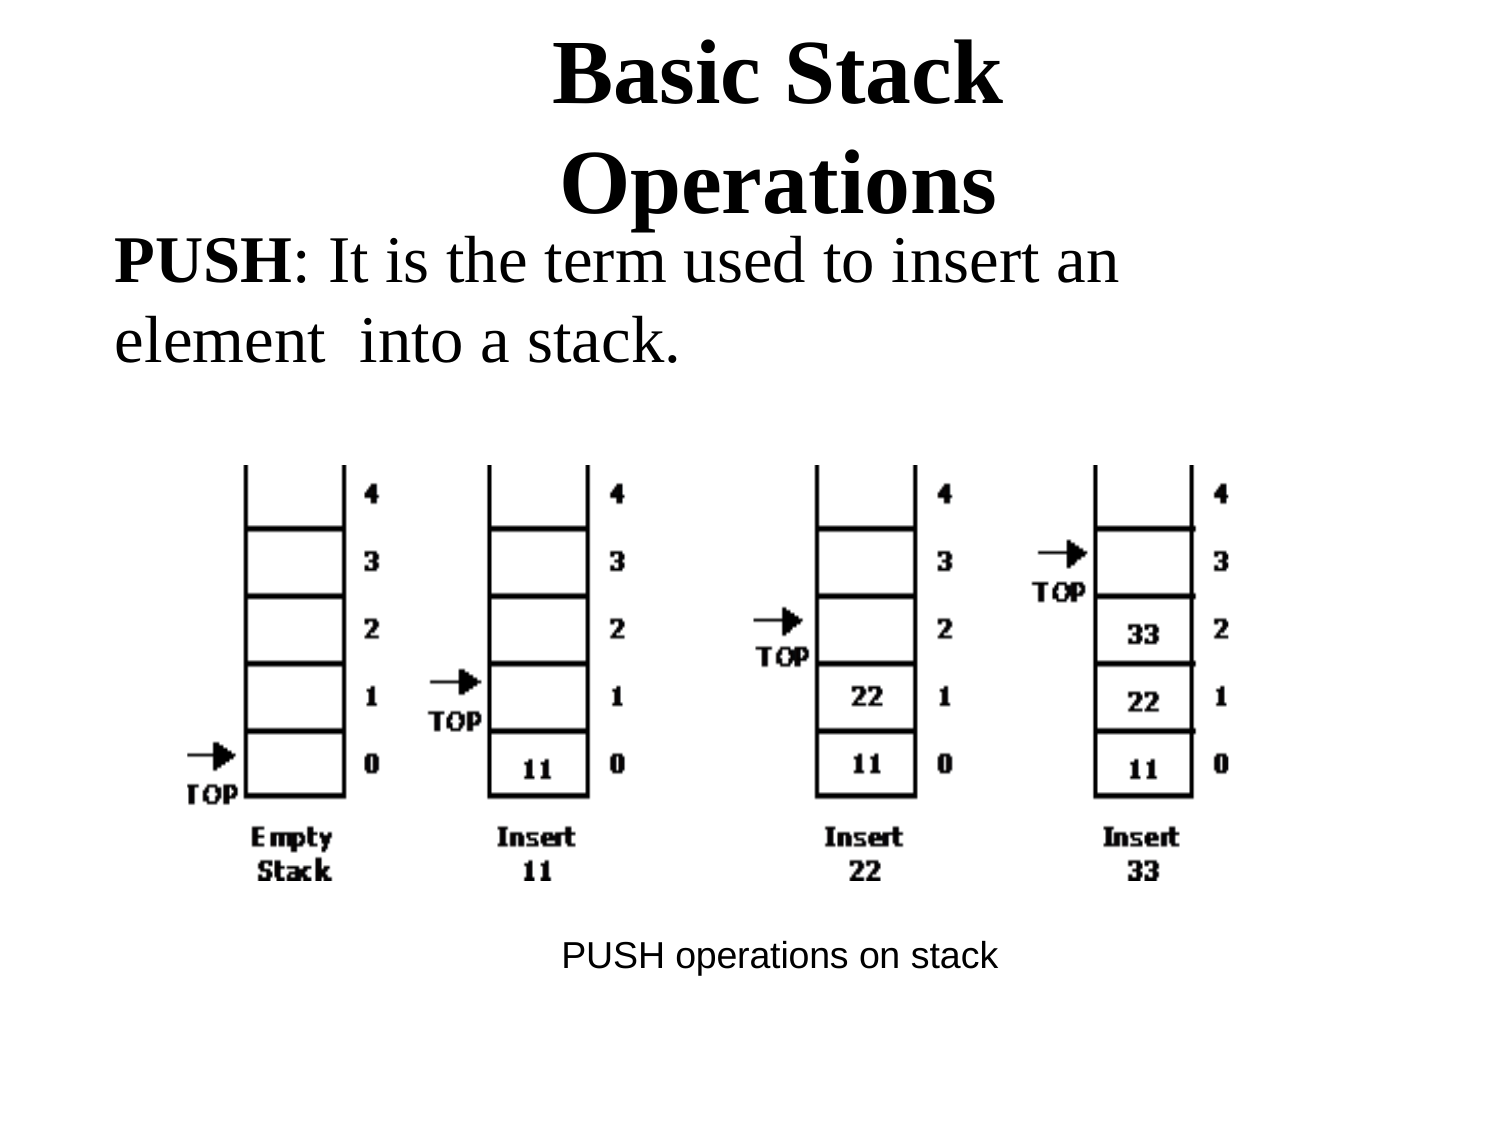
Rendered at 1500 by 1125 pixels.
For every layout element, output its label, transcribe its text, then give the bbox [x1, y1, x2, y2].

title Basic Stack Operations [319, 10, 1235, 213]
text_box [187, 465, 1229, 881]
text_box PUSH operations on stack [559, 928, 1001, 976]
text_box PUSH: It is the term used to insert an element into a stack. [112, 213, 1347, 376]
